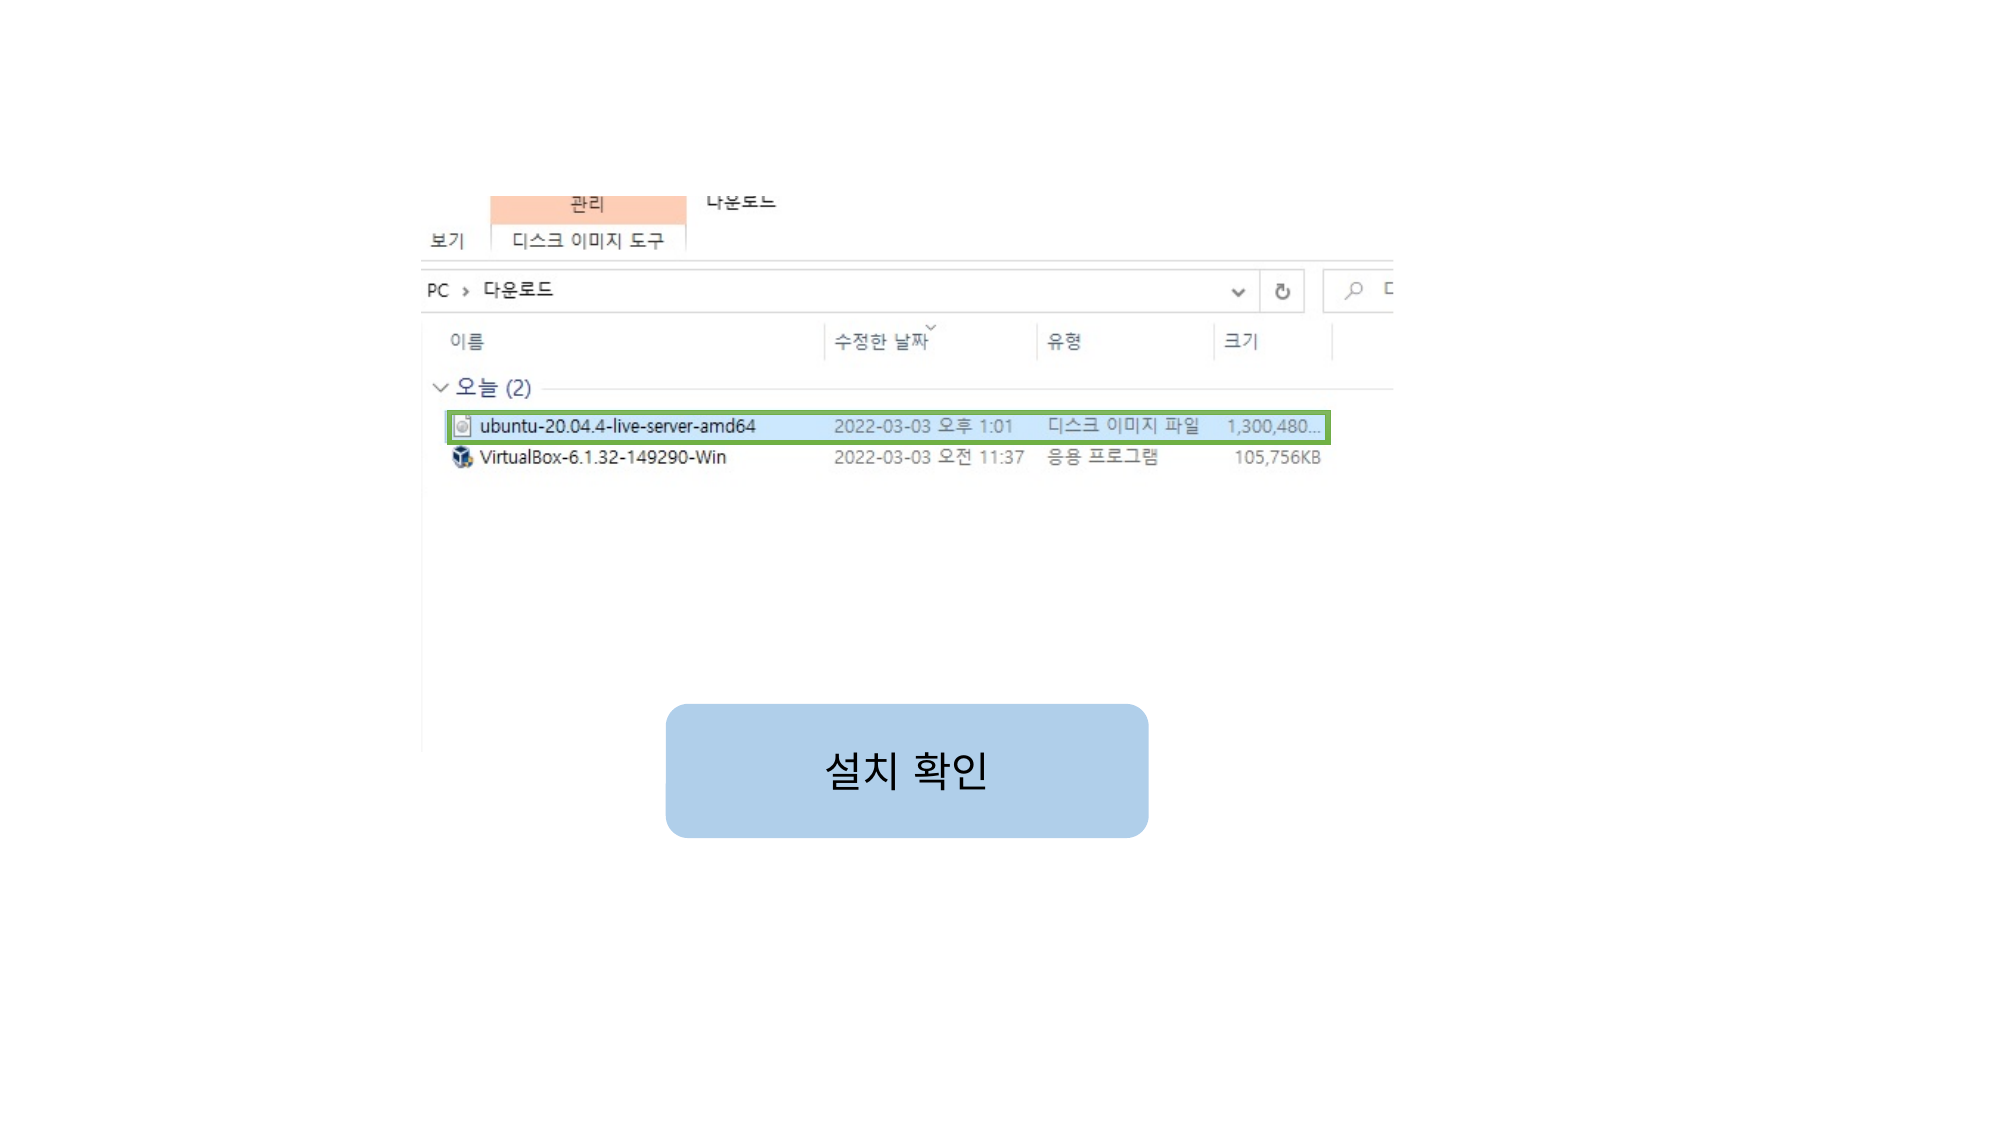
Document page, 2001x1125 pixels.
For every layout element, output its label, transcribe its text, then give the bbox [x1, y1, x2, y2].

text_box 설치 확인 [664, 752, 1150, 840]
picture [421, 196, 1394, 752]
